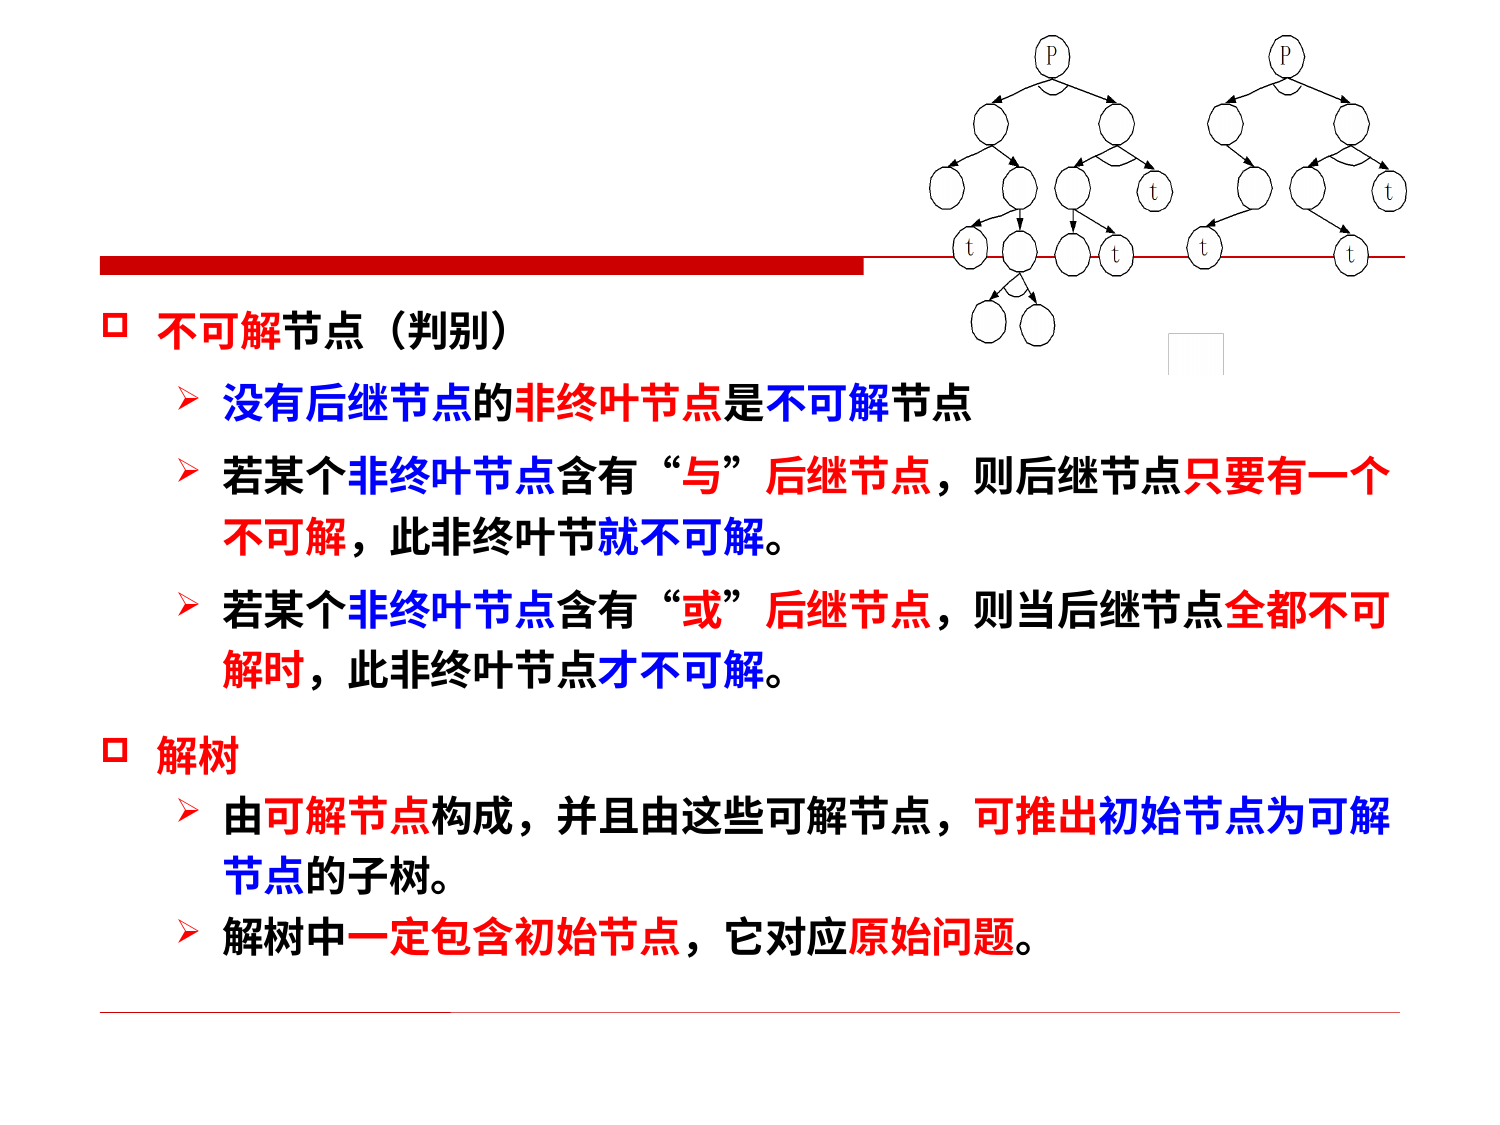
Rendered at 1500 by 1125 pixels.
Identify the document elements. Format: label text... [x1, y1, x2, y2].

picture [927, 34, 1410, 386]
text_box 不可解节点（判别） 没有后继节点的非终叶节点是不可解节点 若某个非终叶节点含有“与”后继节点，则后继节点只要有一个不可解，此非终叶节就不可解。 若某个非终叶节点含有“或”后继节点，则当后继节点全都不可解时，此非终叶节点才不可解。 解树 由可解节点构成，并且由这些可解节点，可推出初始节点为可解节点的子树。 解树中一定包含初始节点，它对应原始问题。 [100, 286, 1447, 948]
